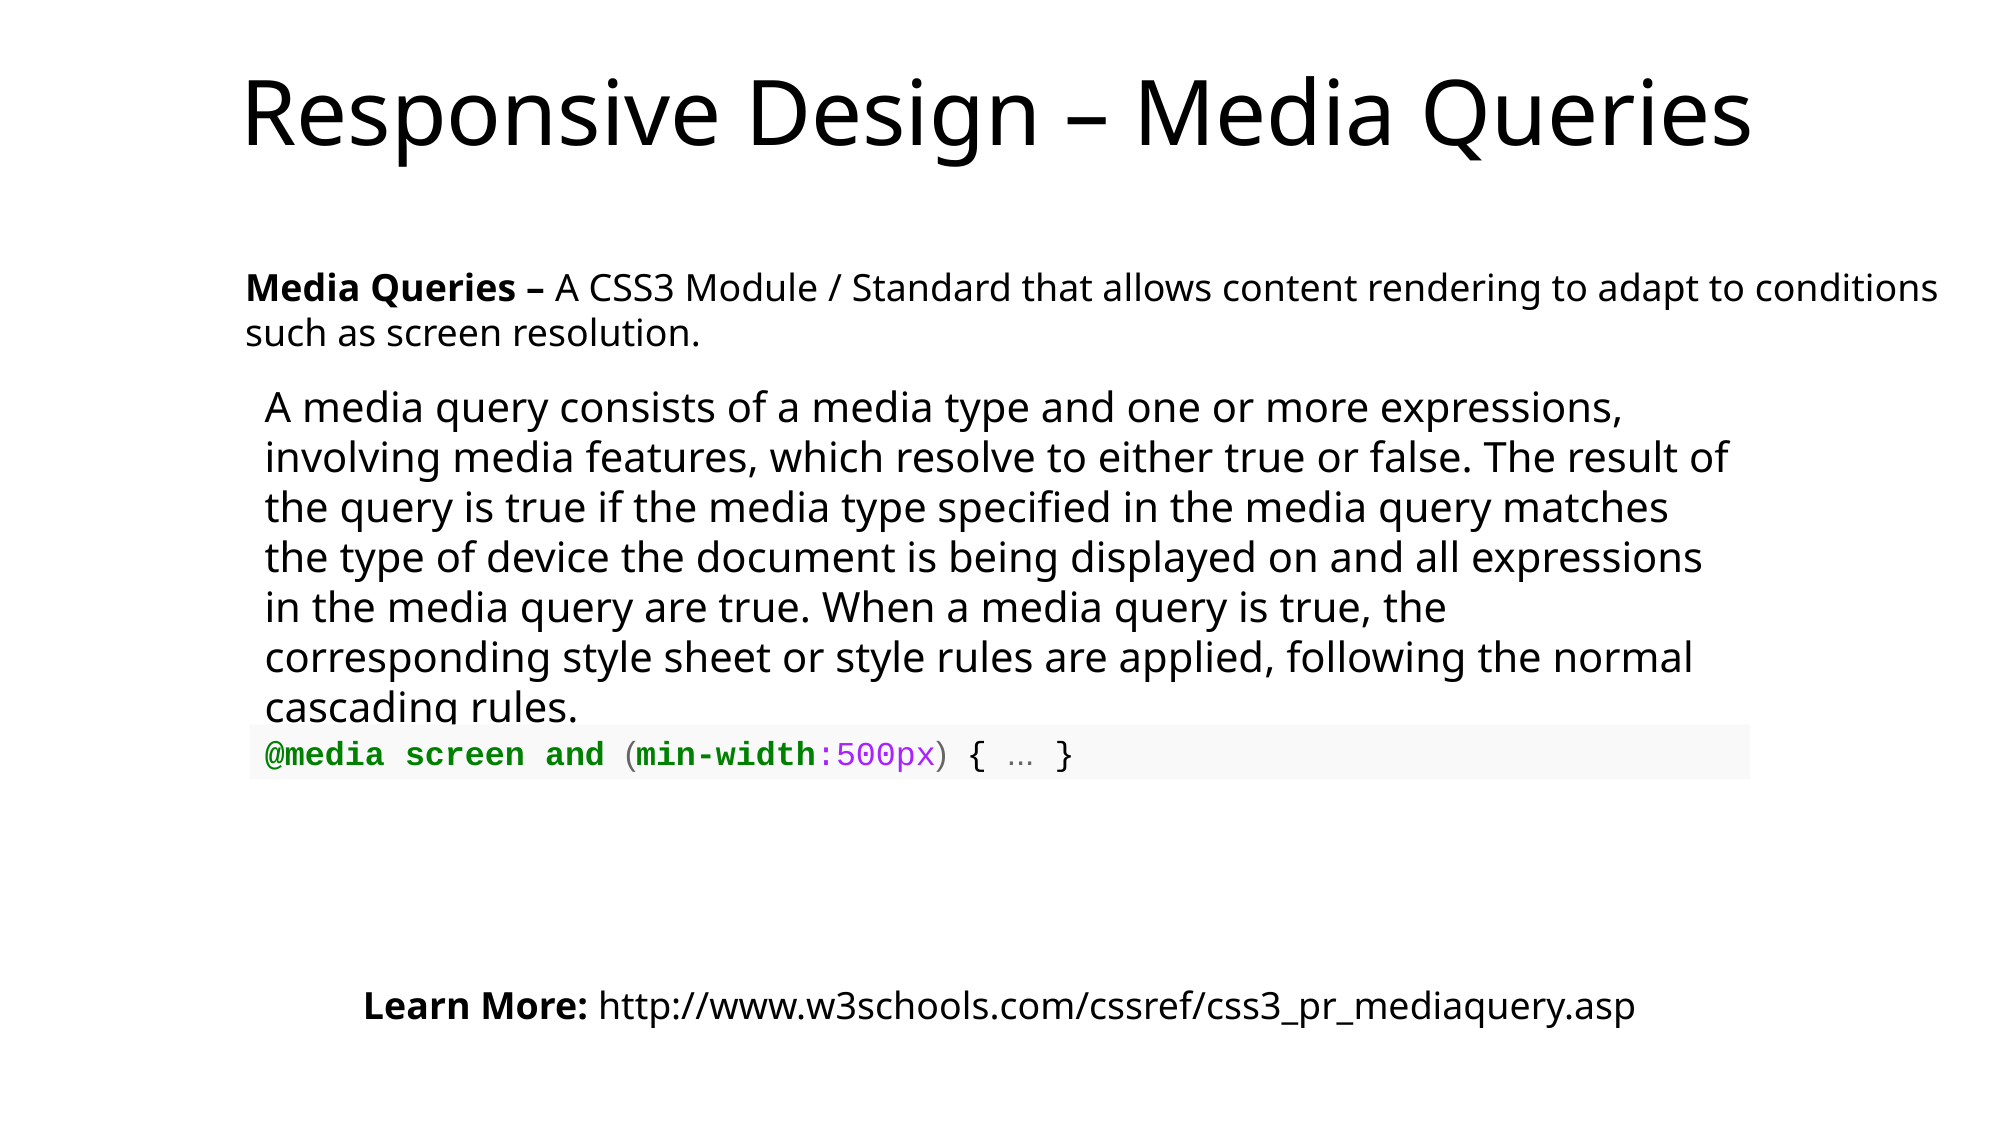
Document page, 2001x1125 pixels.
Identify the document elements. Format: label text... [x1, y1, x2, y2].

text_box Learn More: http://www.w3schools.com/cssref/css3_pr_mediaquery.asp [348, 974, 1652, 1034]
text_box A media query consists of a media type and one or more expressions, involving media features, which resolve to either true or false. The result of the query is true if the media type specified in the media query matches the type of device the document is being displayed on and all expressions in the media query are true. When a media query is true, the corresponding style sheet or style rules are applied, following the normal cascading rules. [249, 373, 1750, 724]
text_box @media screen and (min-width:500px) { ... } [249, 724, 1750, 780]
text_box Media Queries – A CSS3 Module / Standard that allows content rendering to adapt to conditions such as screen resolution. [230, 256, 2000, 362]
title Responsive Design – Media Queries [93, 59, 1902, 174]
